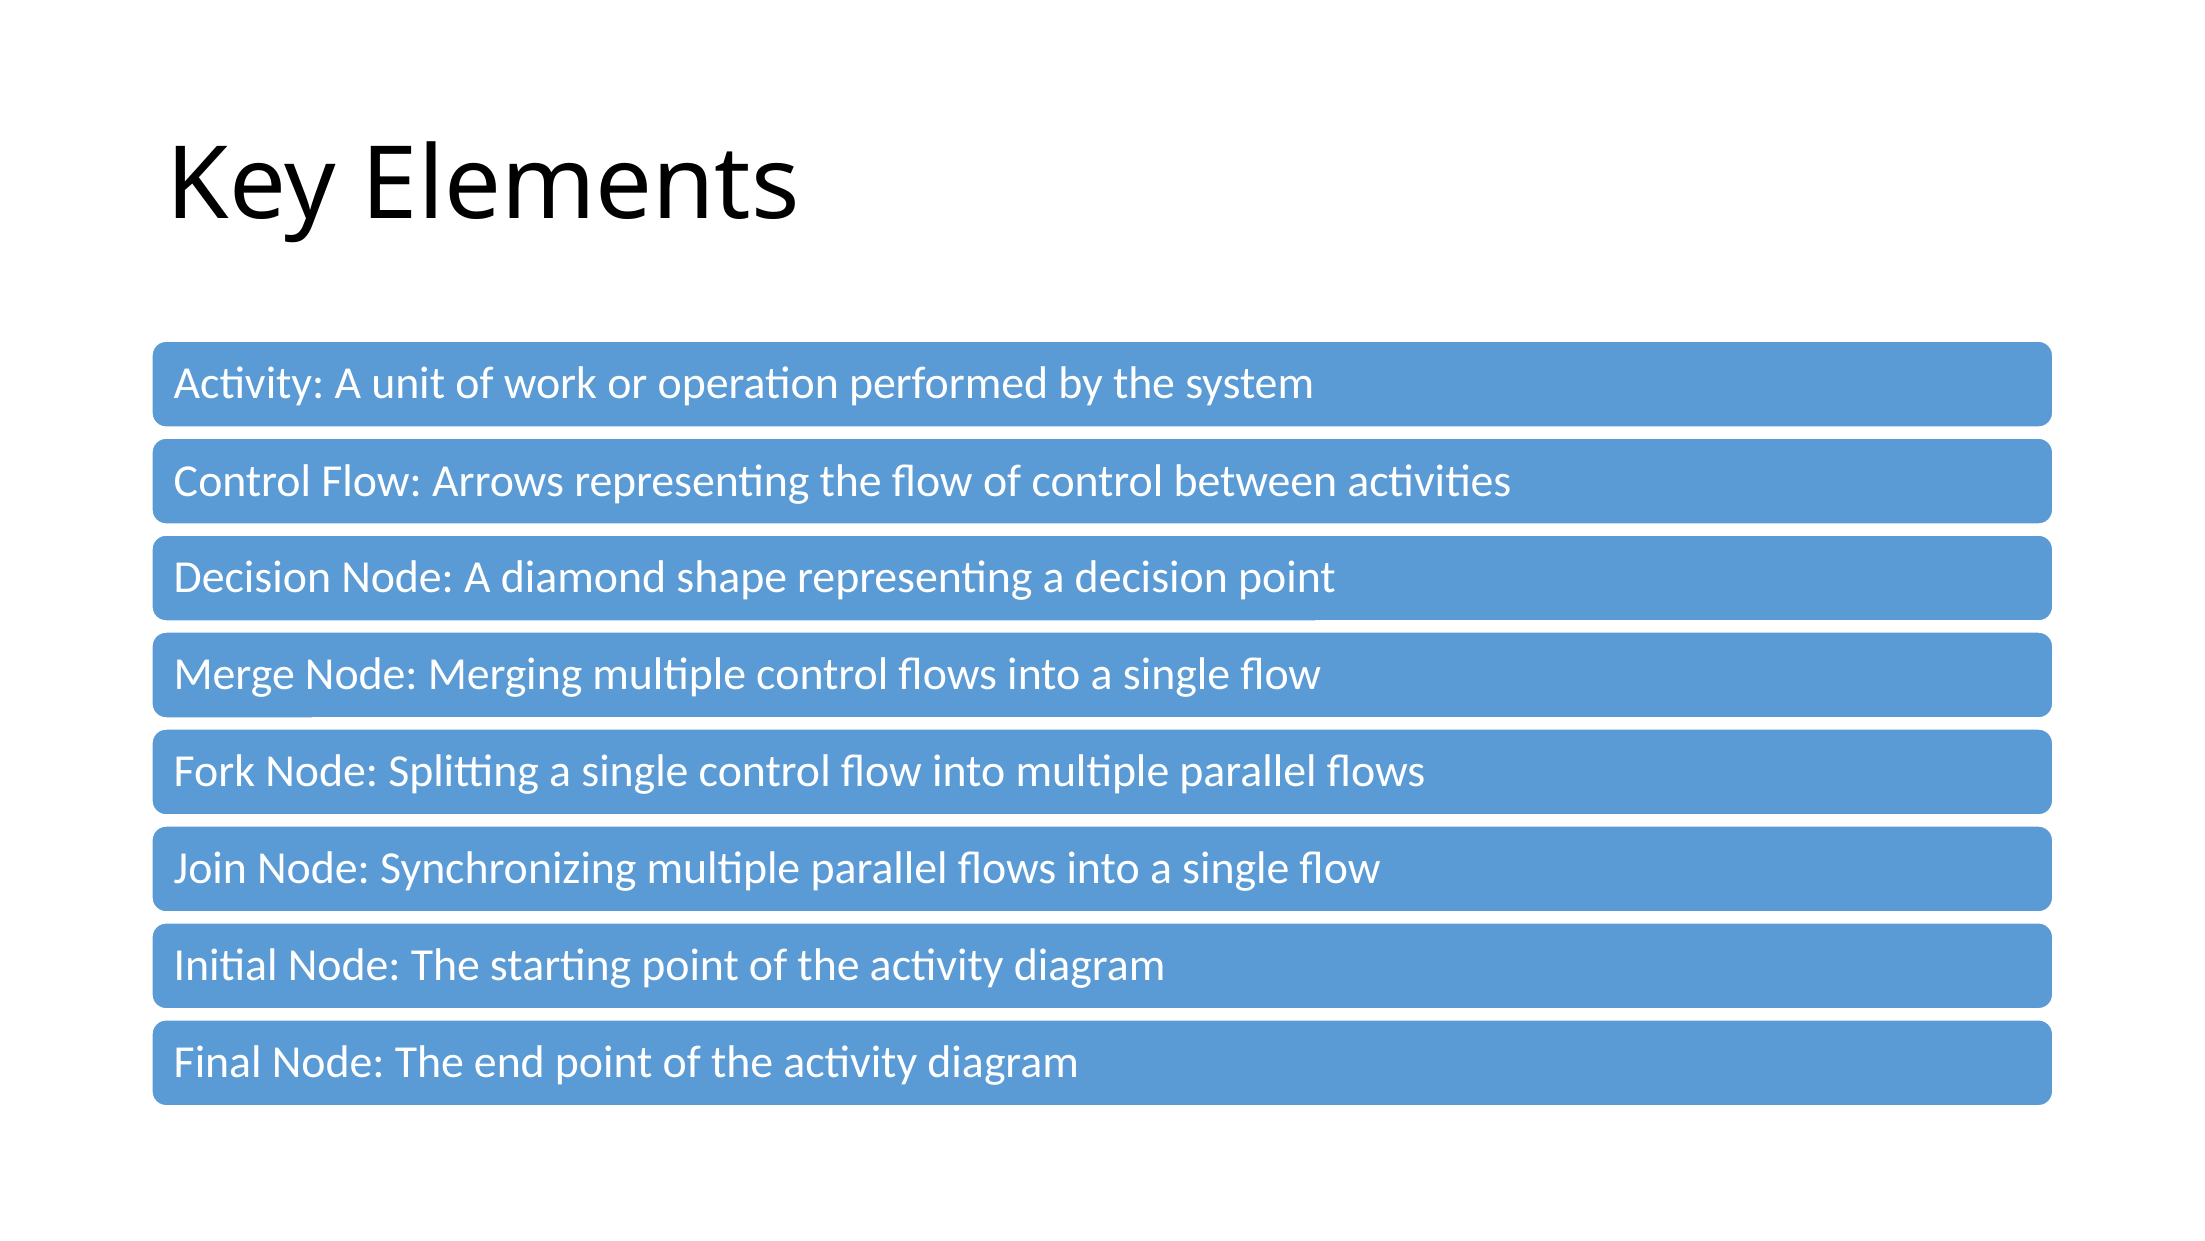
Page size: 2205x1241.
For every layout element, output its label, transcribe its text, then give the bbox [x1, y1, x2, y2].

title Key Elements [151, 66, 2054, 306]
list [151, 330, 2054, 1117]
